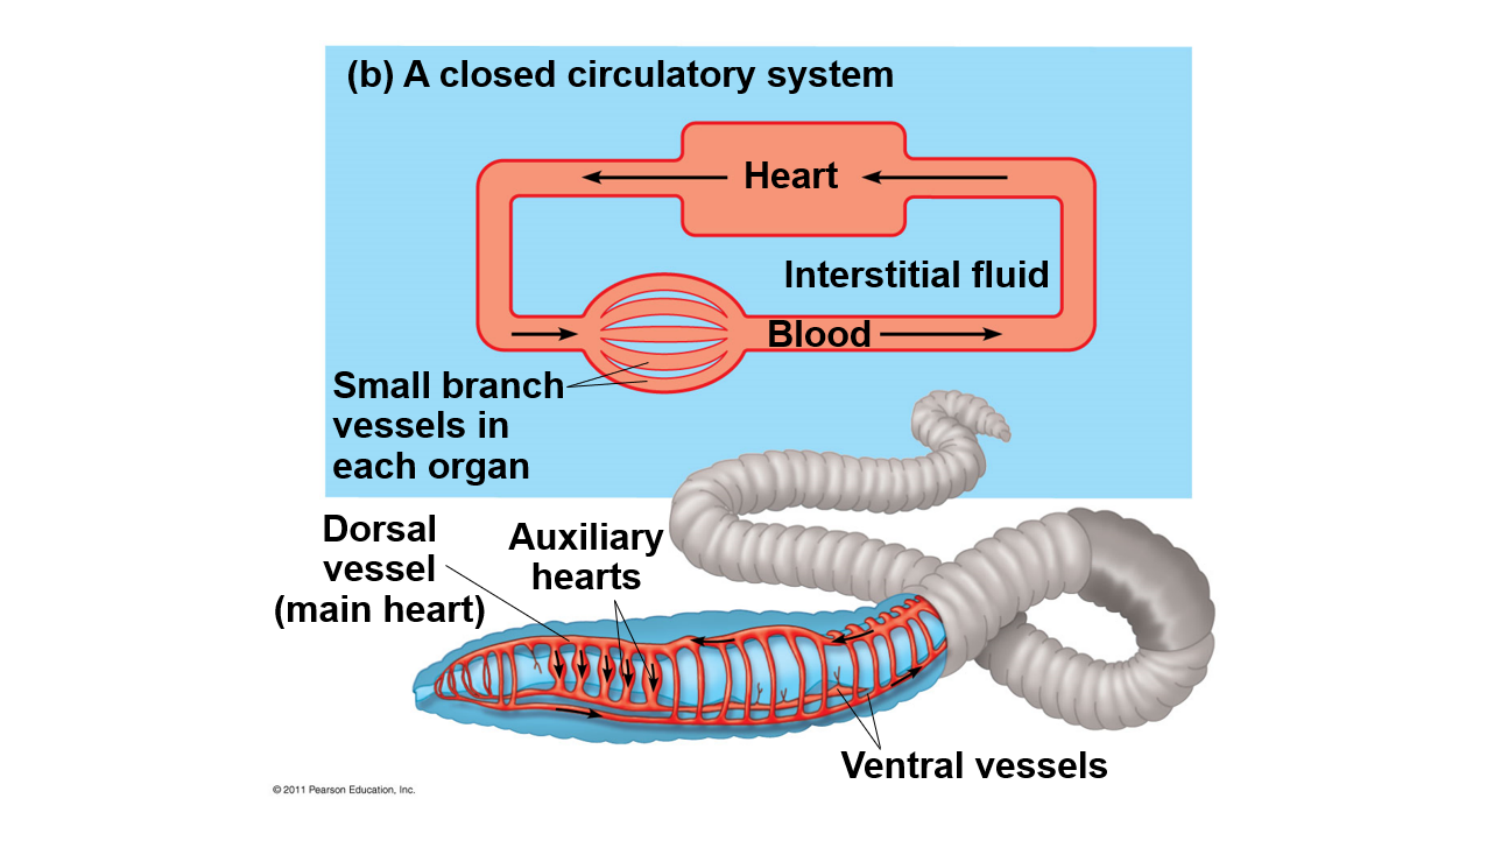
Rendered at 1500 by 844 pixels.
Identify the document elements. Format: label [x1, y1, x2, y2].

picture [260, 24, 1240, 819]
